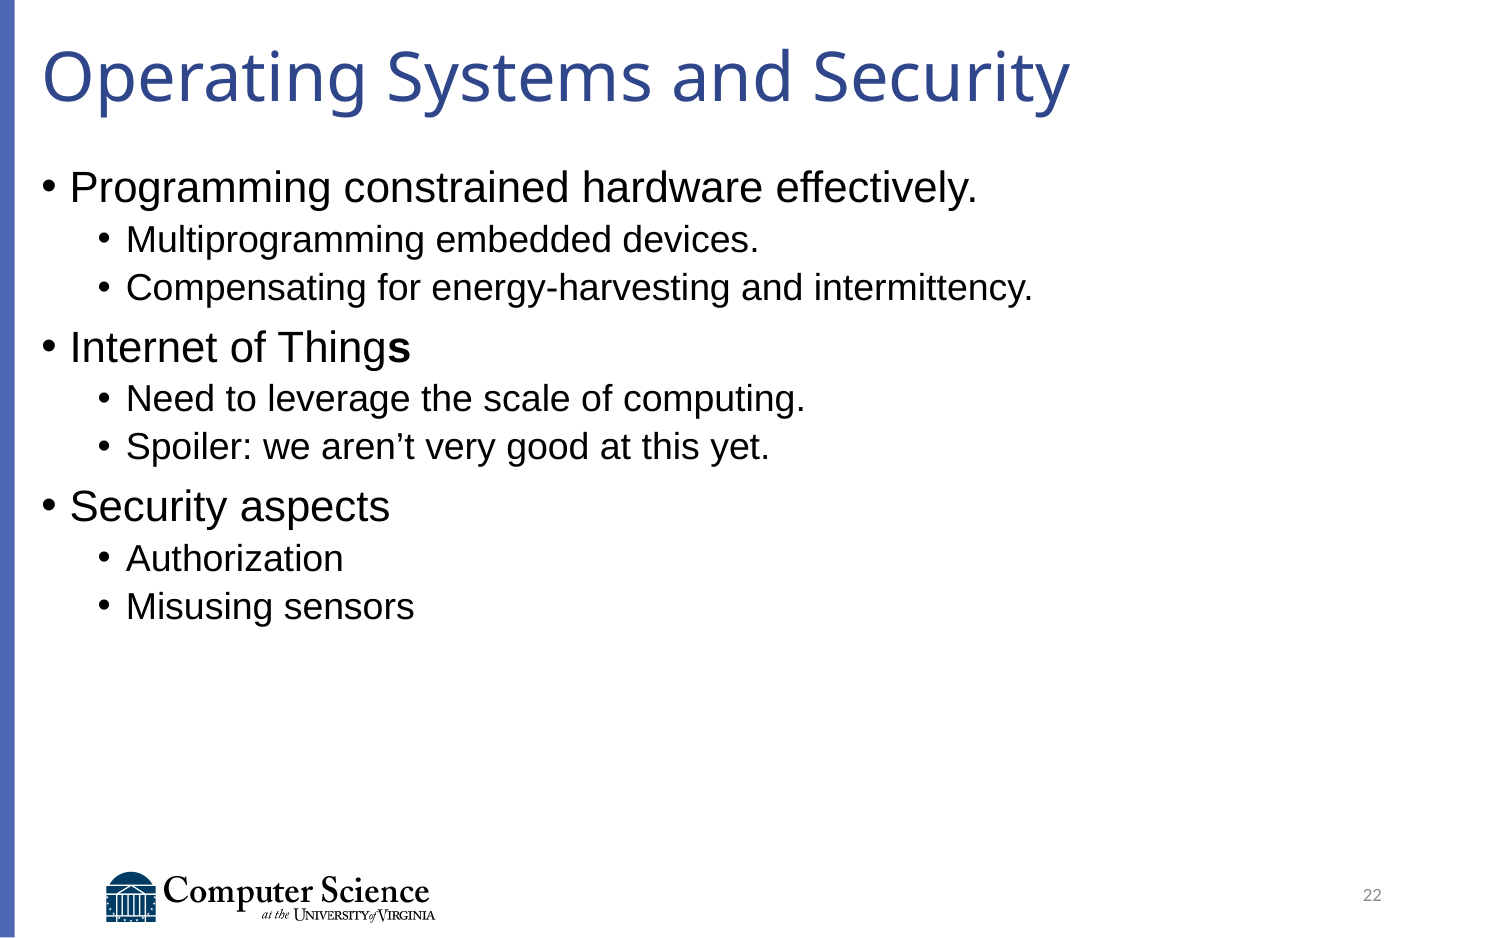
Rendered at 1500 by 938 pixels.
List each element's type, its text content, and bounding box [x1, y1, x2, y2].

picture [103, 870, 441, 923]
list Programming constrained hardware effectively. Multiprogramming embedded devices. Compensating for energy-harvesting and intermittency. Internet of Things Need to leverage the scale of computing. Spoiler: we aren’t very good at this yet. Security aspects Authorization Misusing sensors [26, 157, 1483, 845]
title Operating Systems and Security [26, 14, 1483, 145]
slide_number 22 [1059, 868, 1397, 919]
